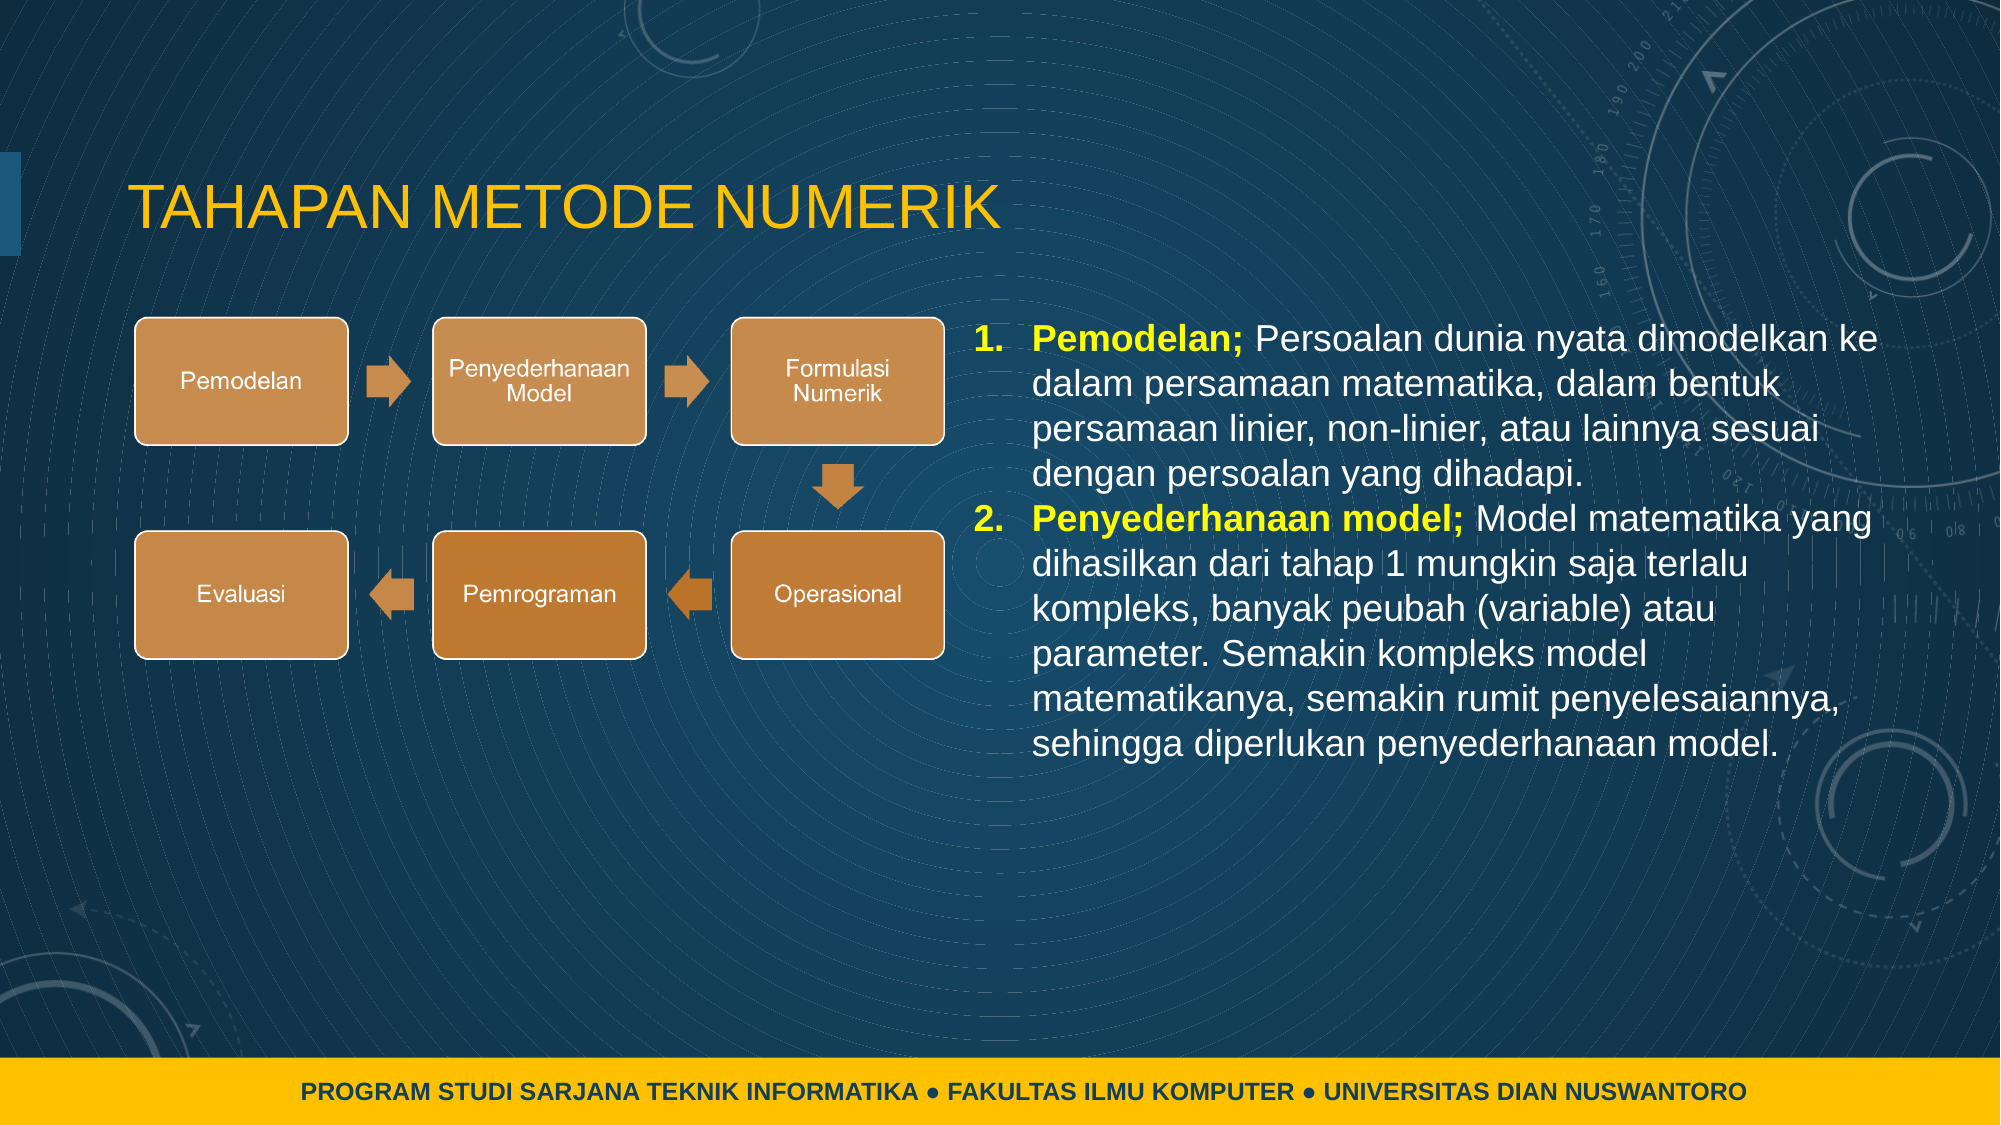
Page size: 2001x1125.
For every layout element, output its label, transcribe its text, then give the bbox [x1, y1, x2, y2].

picture [0, 0, 2000, 1056]
text_box 1. Pemodelan; Persoalan dunia nyata dimodelkan ke dalam persamaan matematika, dalam bentuk persamaan linier, non-linier, atau lainnya sesuai dengan persoalan yang dihadapi. 2. Penyederhanaan model; Model matematika yang dihasilkan dari tahap 1 mungkin saja terlalu kompleks, banyak peubah (variable) atau parameter. Semakin kompleks model matematikanya, semakin rumit penyelesaiannya, sehingga diperlukan penyederhanaan model. [958, 306, 1917, 772]
text_box [0, 1056, 2000, 1125]
title TAHAPAN METODE NUMERIK [112, 99, 1891, 307]
text_box PROGRAM STUDI SARJANA TEKNIK INFORMATIKA ● FAKULTAS ILMU KOMPUTER ● UNIVERSITAS DIAN NUSWANTORO [285, 1068, 1765, 1114]
